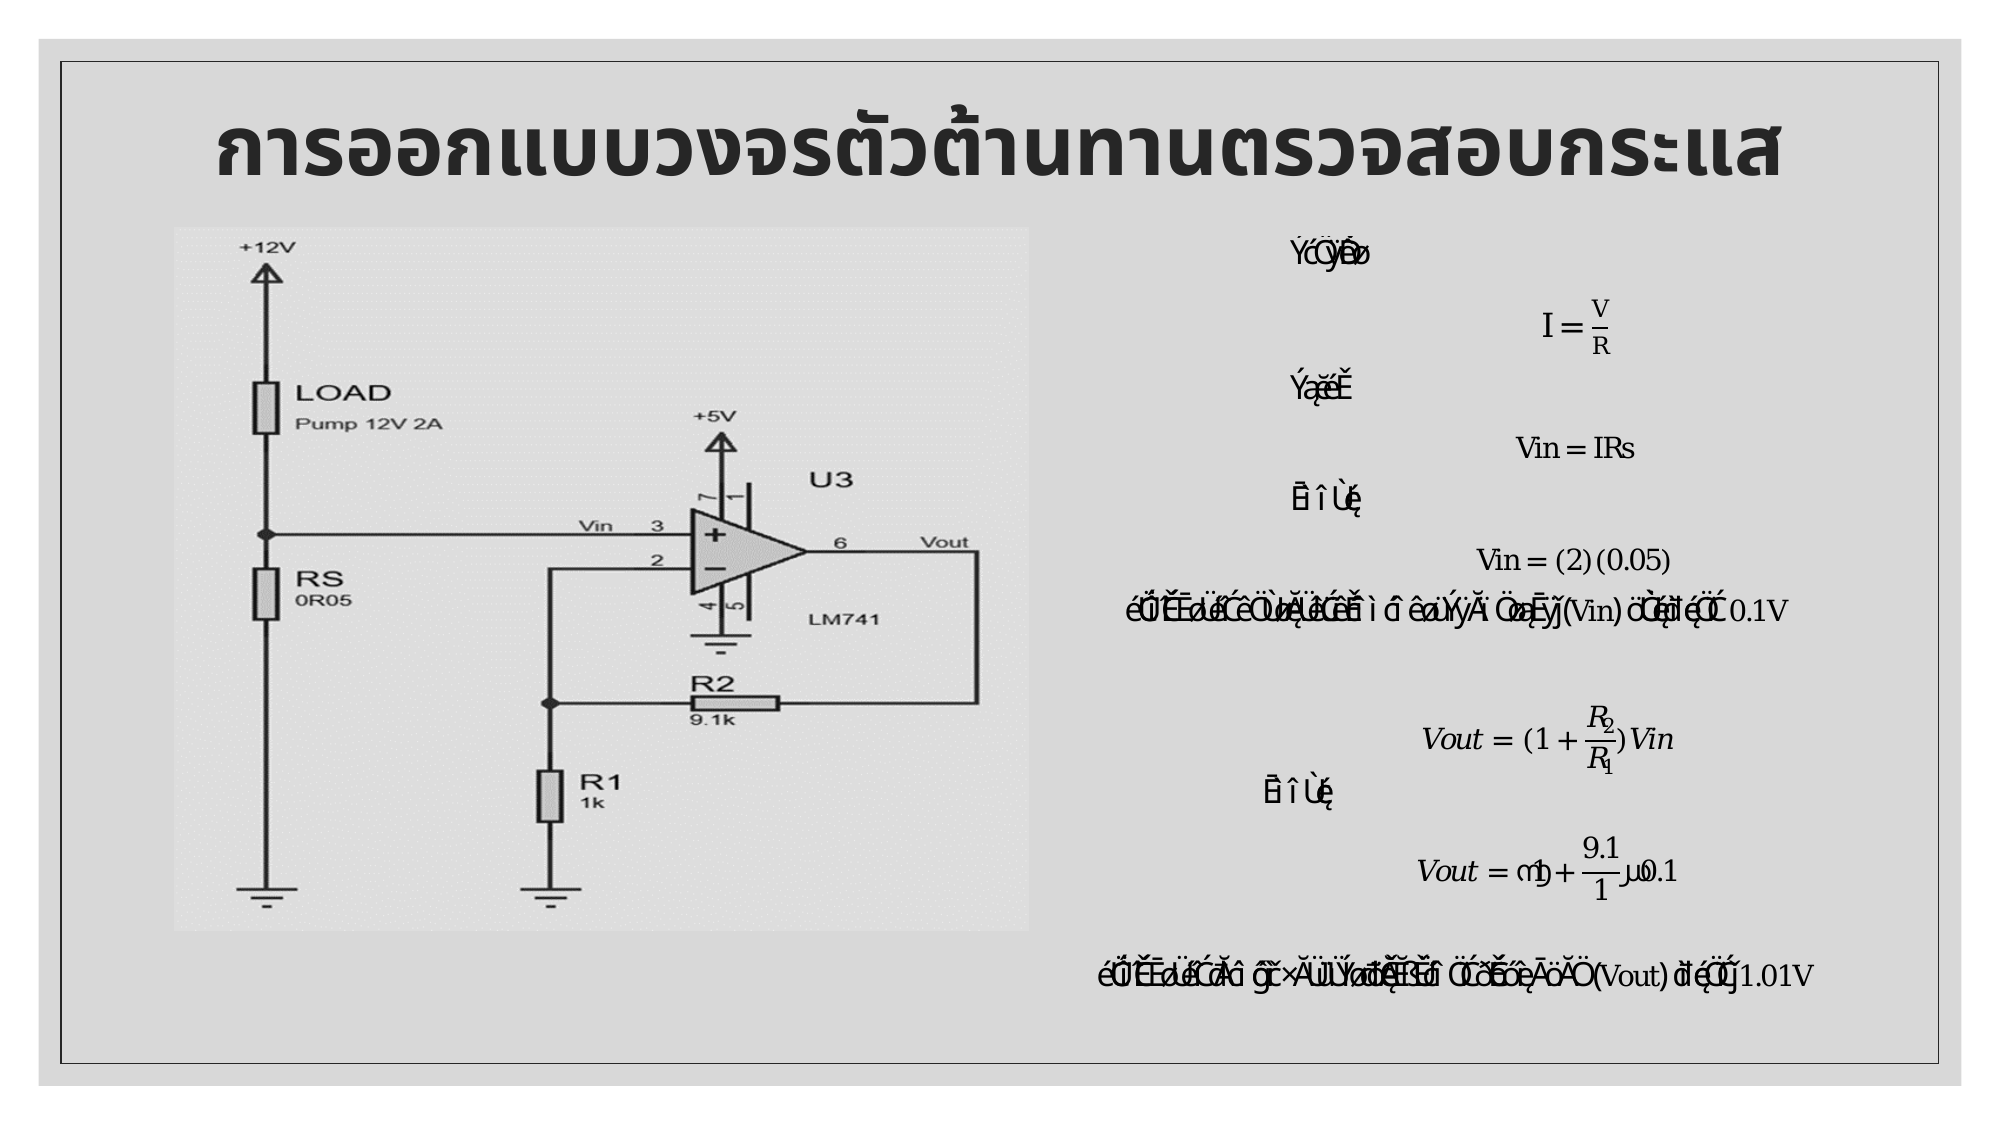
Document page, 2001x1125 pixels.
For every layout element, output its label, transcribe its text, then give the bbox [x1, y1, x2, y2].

picture [1124, 236, 2000, 658]
picture [1096, 703, 1998, 1022]
text_box [1096, 227, 1879, 289]
title การออกแบบวงจรตัวต้านทานตรวจสอบกระแส [174, 69, 1825, 228]
picture [174, 227, 1029, 931]
